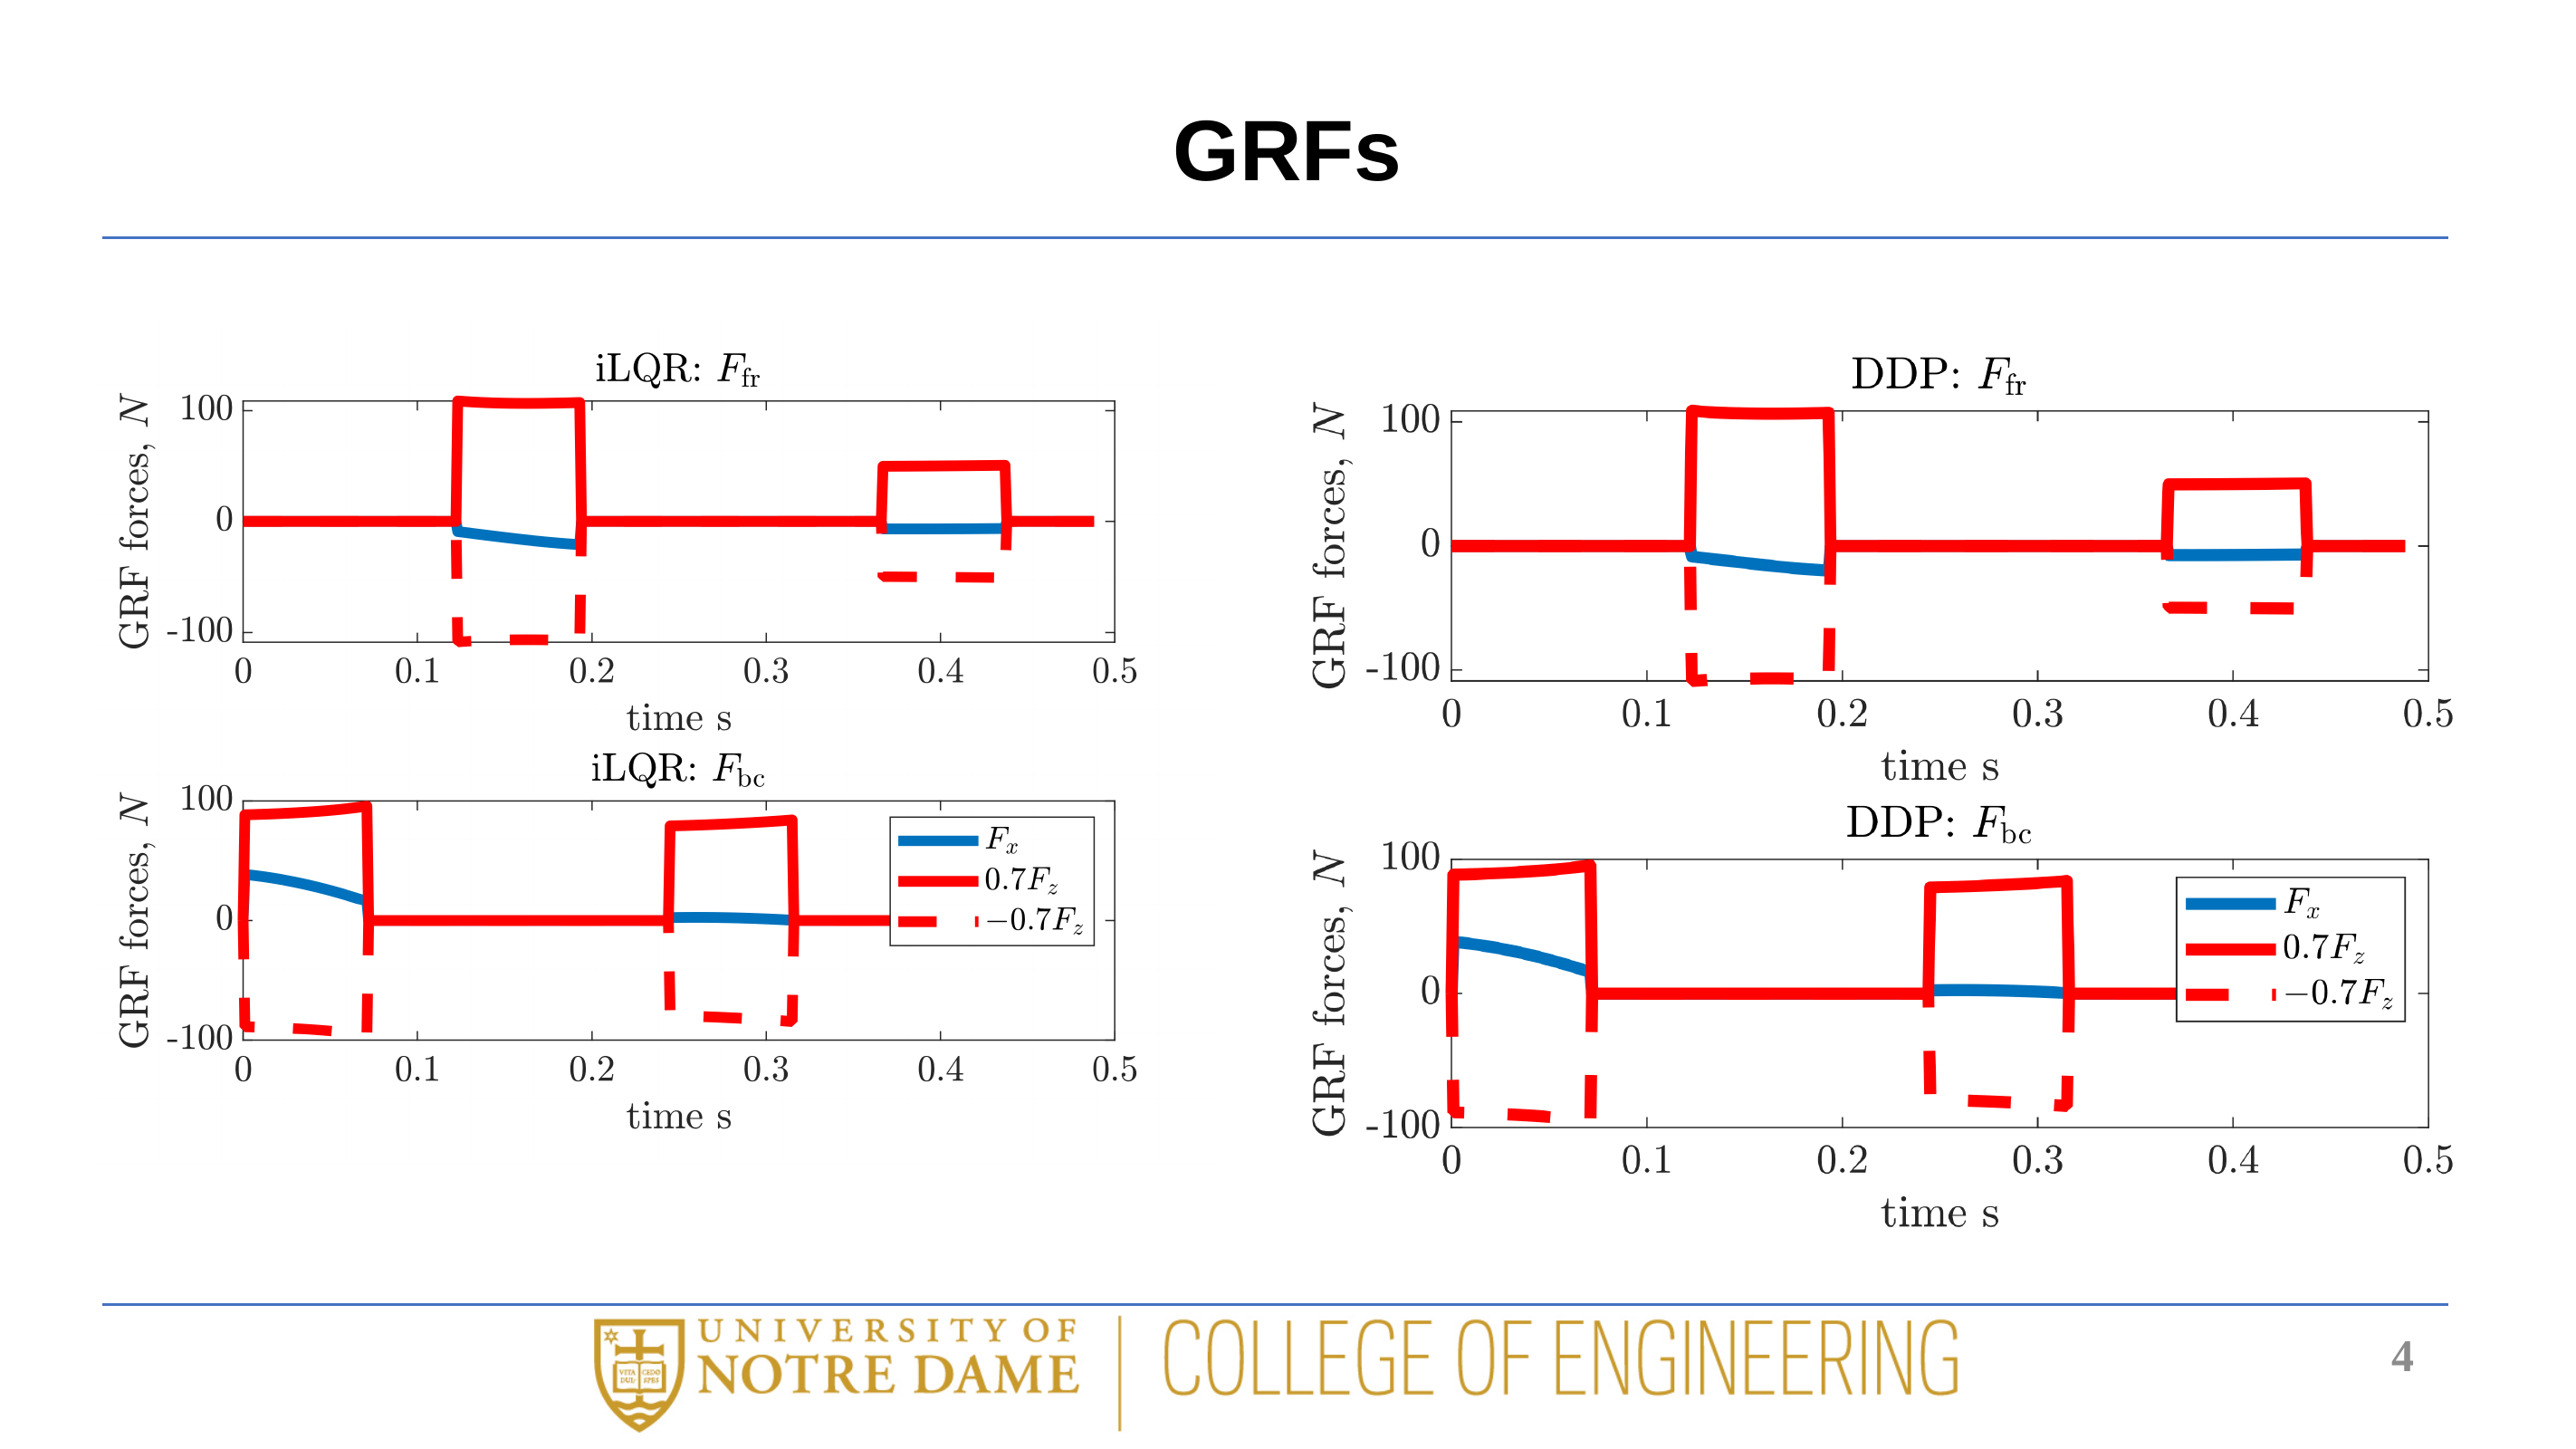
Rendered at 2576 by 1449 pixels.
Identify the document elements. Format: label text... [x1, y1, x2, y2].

picture [1288, 321, 2547, 1266]
picture [594, 1315, 1958, 1434]
slide_number 4 [1985, 1315, 2428, 1393]
picture [97, 321, 1221, 1164]
title GRFs [177, 81, 2399, 225]
